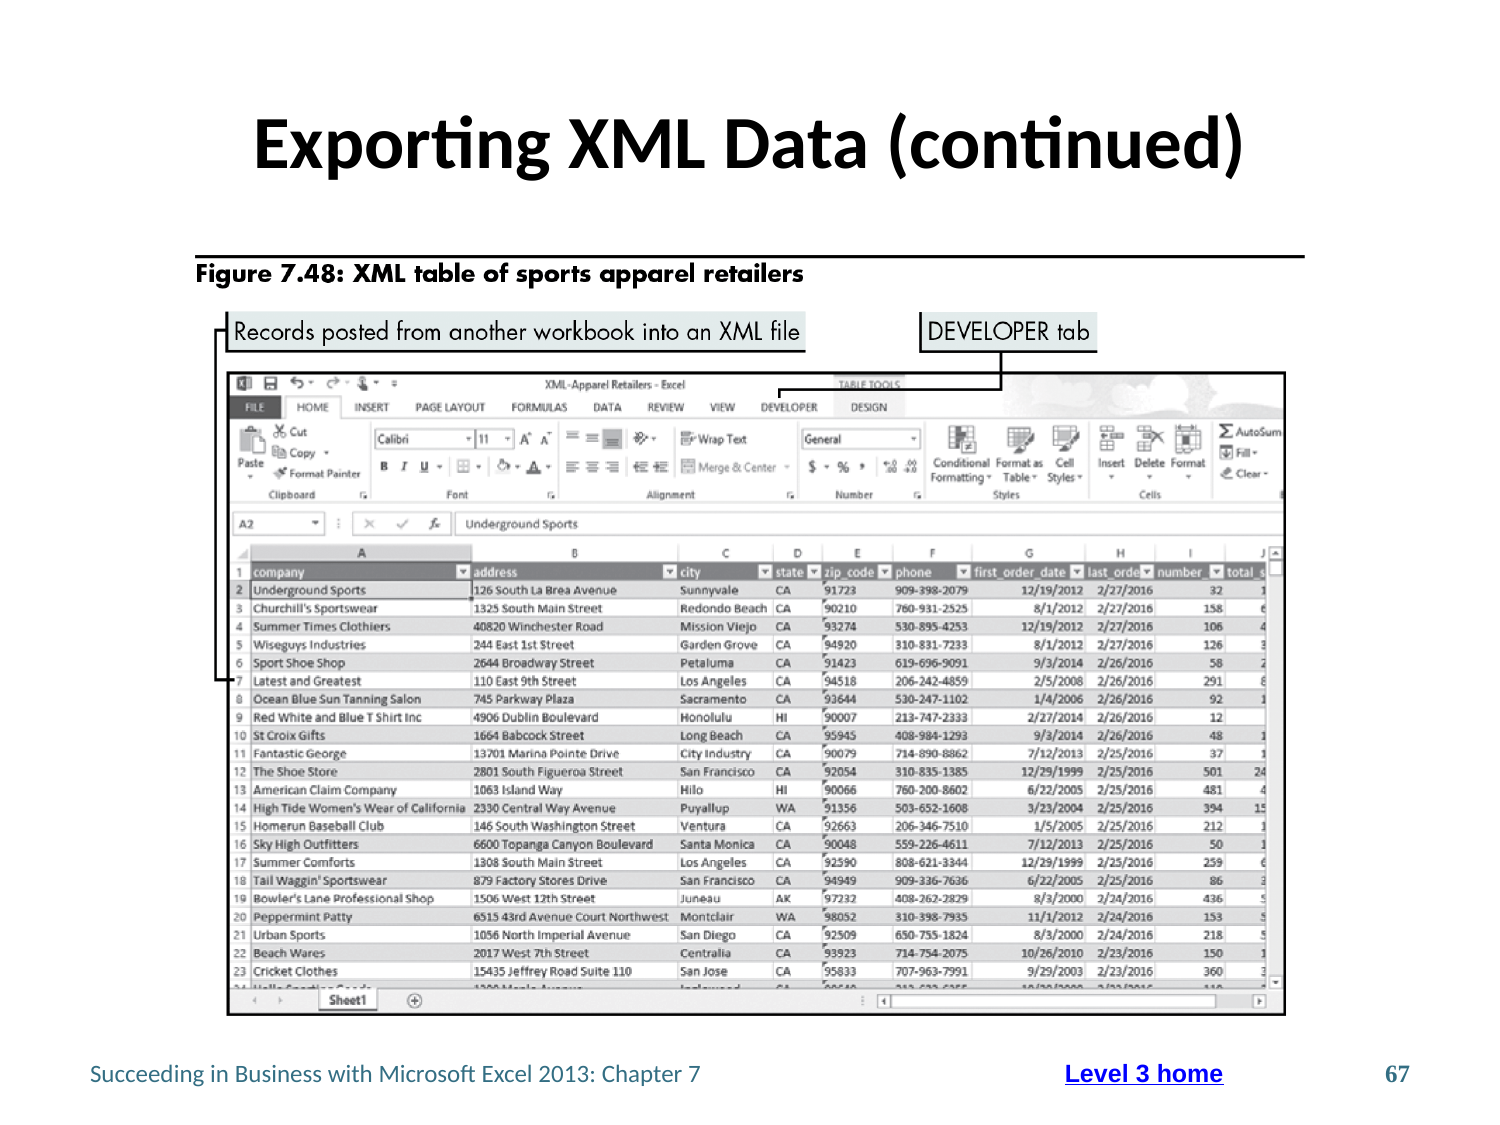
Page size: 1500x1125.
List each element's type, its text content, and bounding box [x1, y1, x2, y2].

title Exporting XML Data (continued) [75, 45, 1425, 233]
footer Succeeding in Business with Microsoft Excel 2013: Chapter 7 [75, 1042, 963, 1103]
picture [195, 255, 1305, 1016]
text_box Level 3 home [1049, 1050, 1288, 1095]
slide_number 67 [1074, 1042, 1425, 1103]
